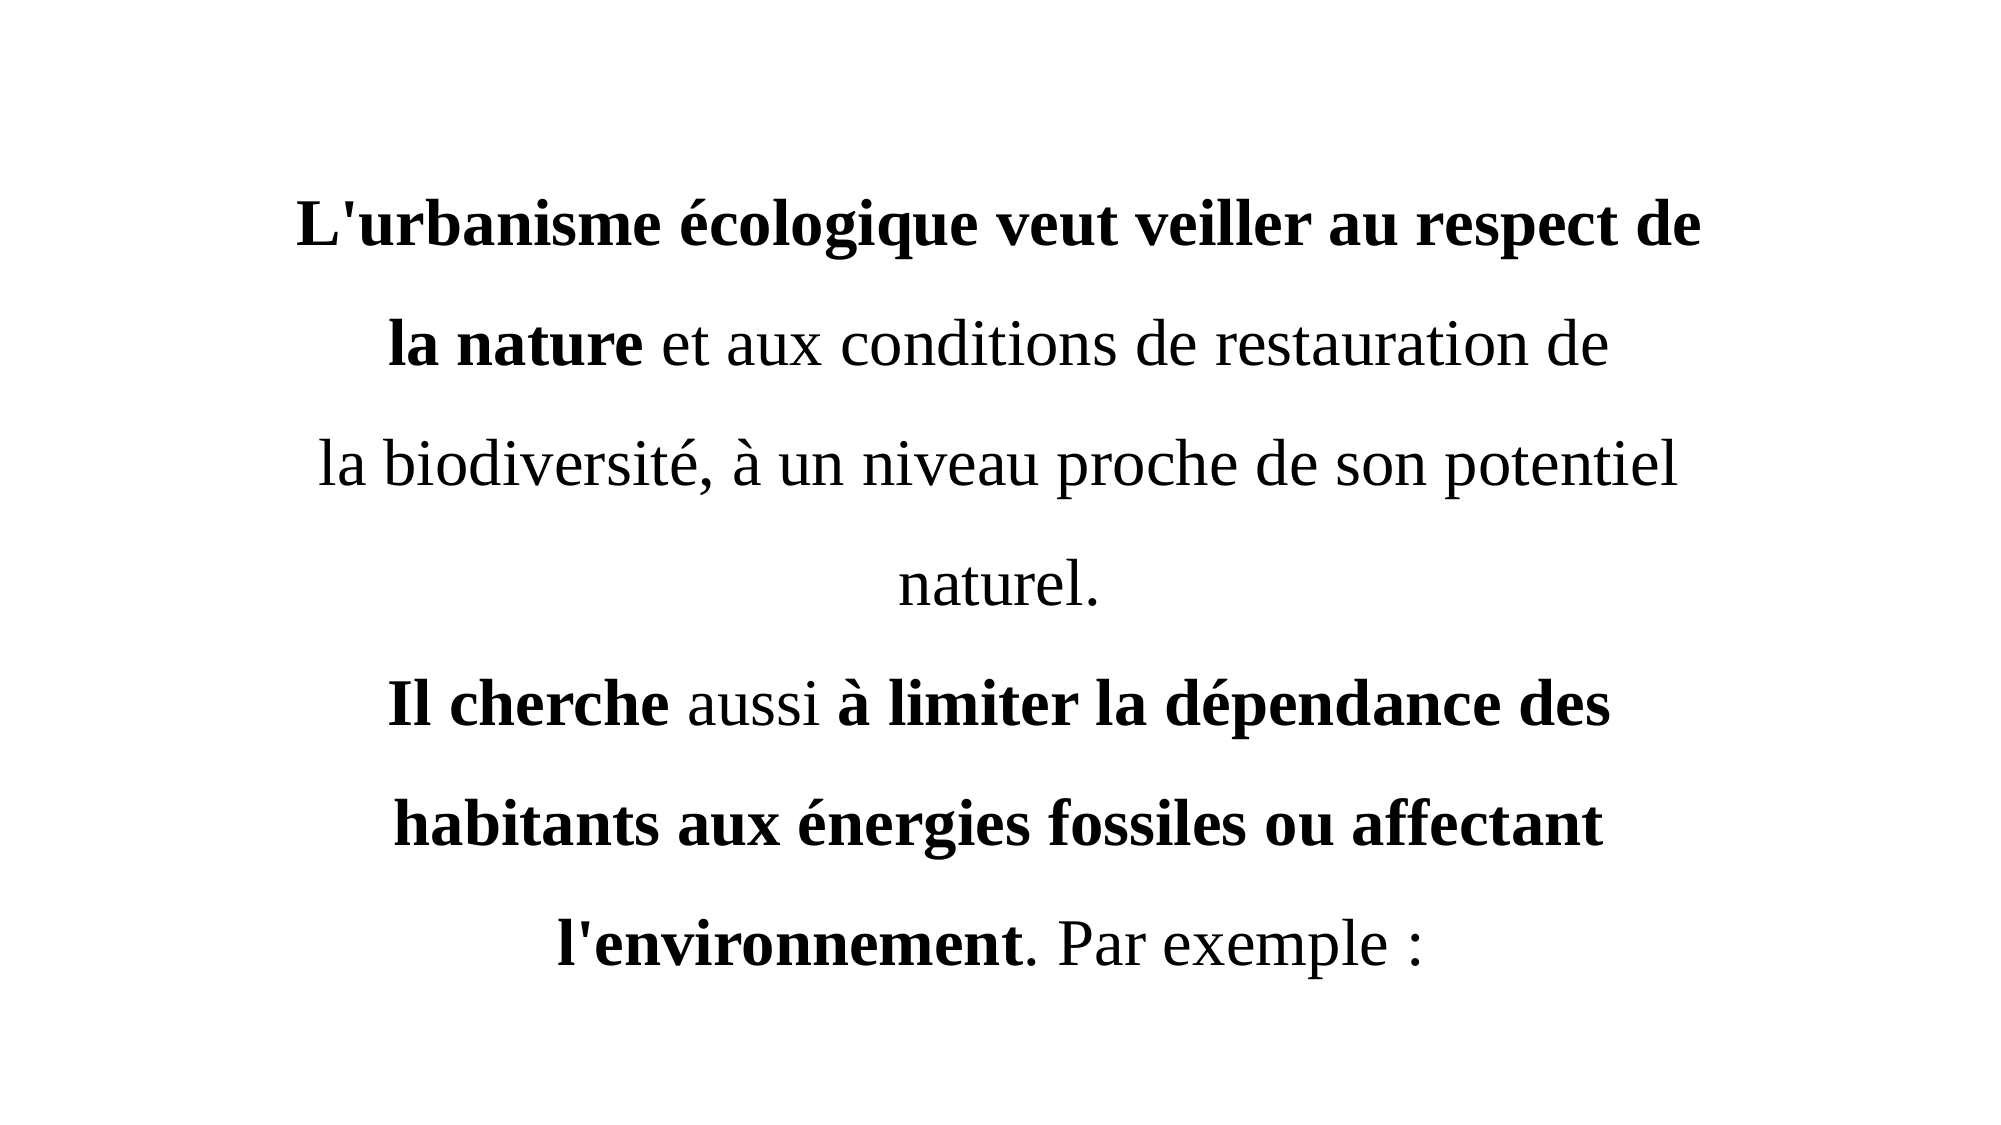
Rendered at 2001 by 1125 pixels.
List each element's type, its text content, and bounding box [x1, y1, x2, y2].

title L'urbanisme écologique veut veiller au respect de la nature et aux conditions de restauration de la biodiversité, à un niveau proche de son potentiel naturel. Il cherche aussi à limiter la dépendance des habitants aux énergies fossiles ou affectant l'environnement. Par exemple : [249, 107, 1750, 987]
